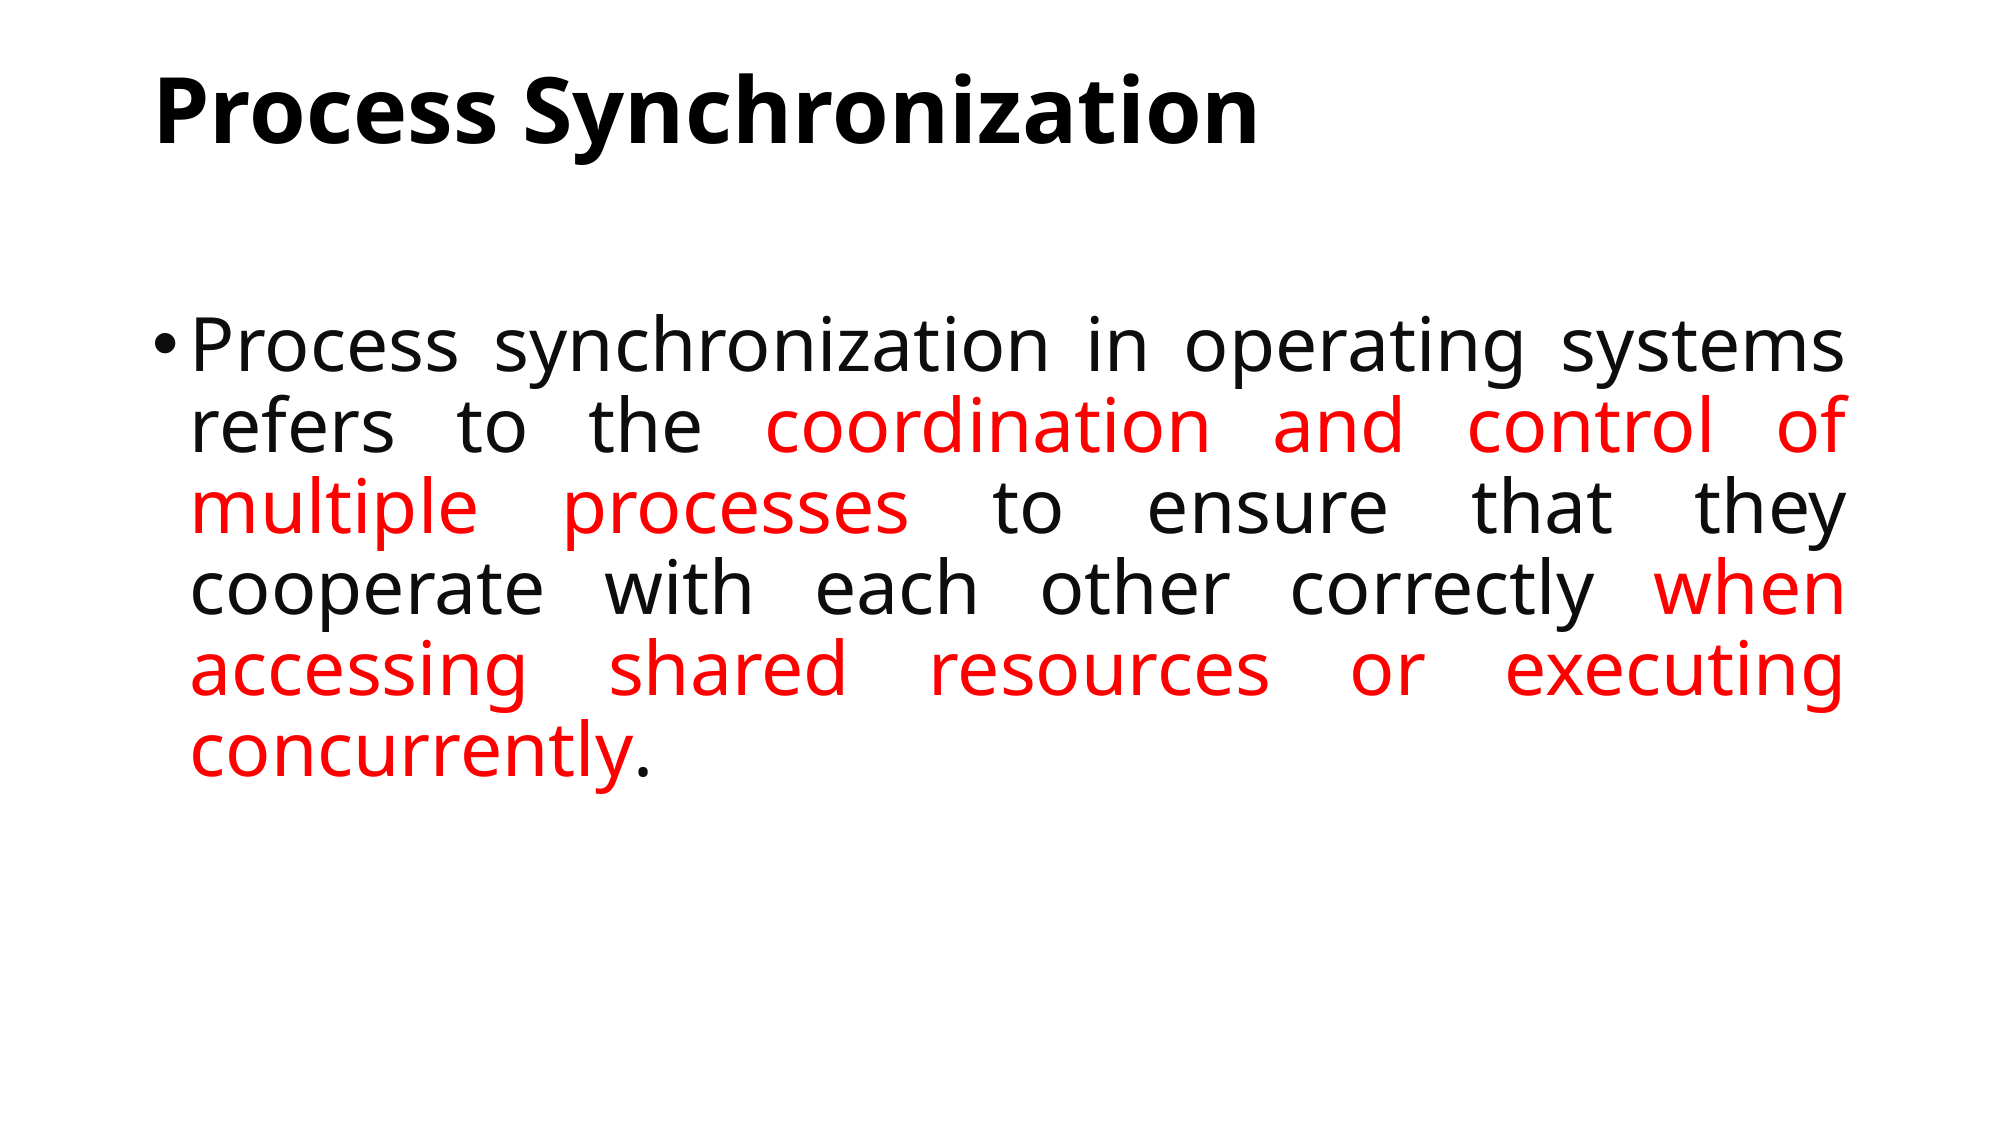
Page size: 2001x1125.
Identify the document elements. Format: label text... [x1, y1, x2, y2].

list Process synchronization in operating systems refers to the coordination and control of multiple processes to ensure that they cooperate with each other correctly when accessing shared resources or executing concurrently. [137, 299, 1863, 1014]
title Process Synchronization [137, 59, 1863, 278]
